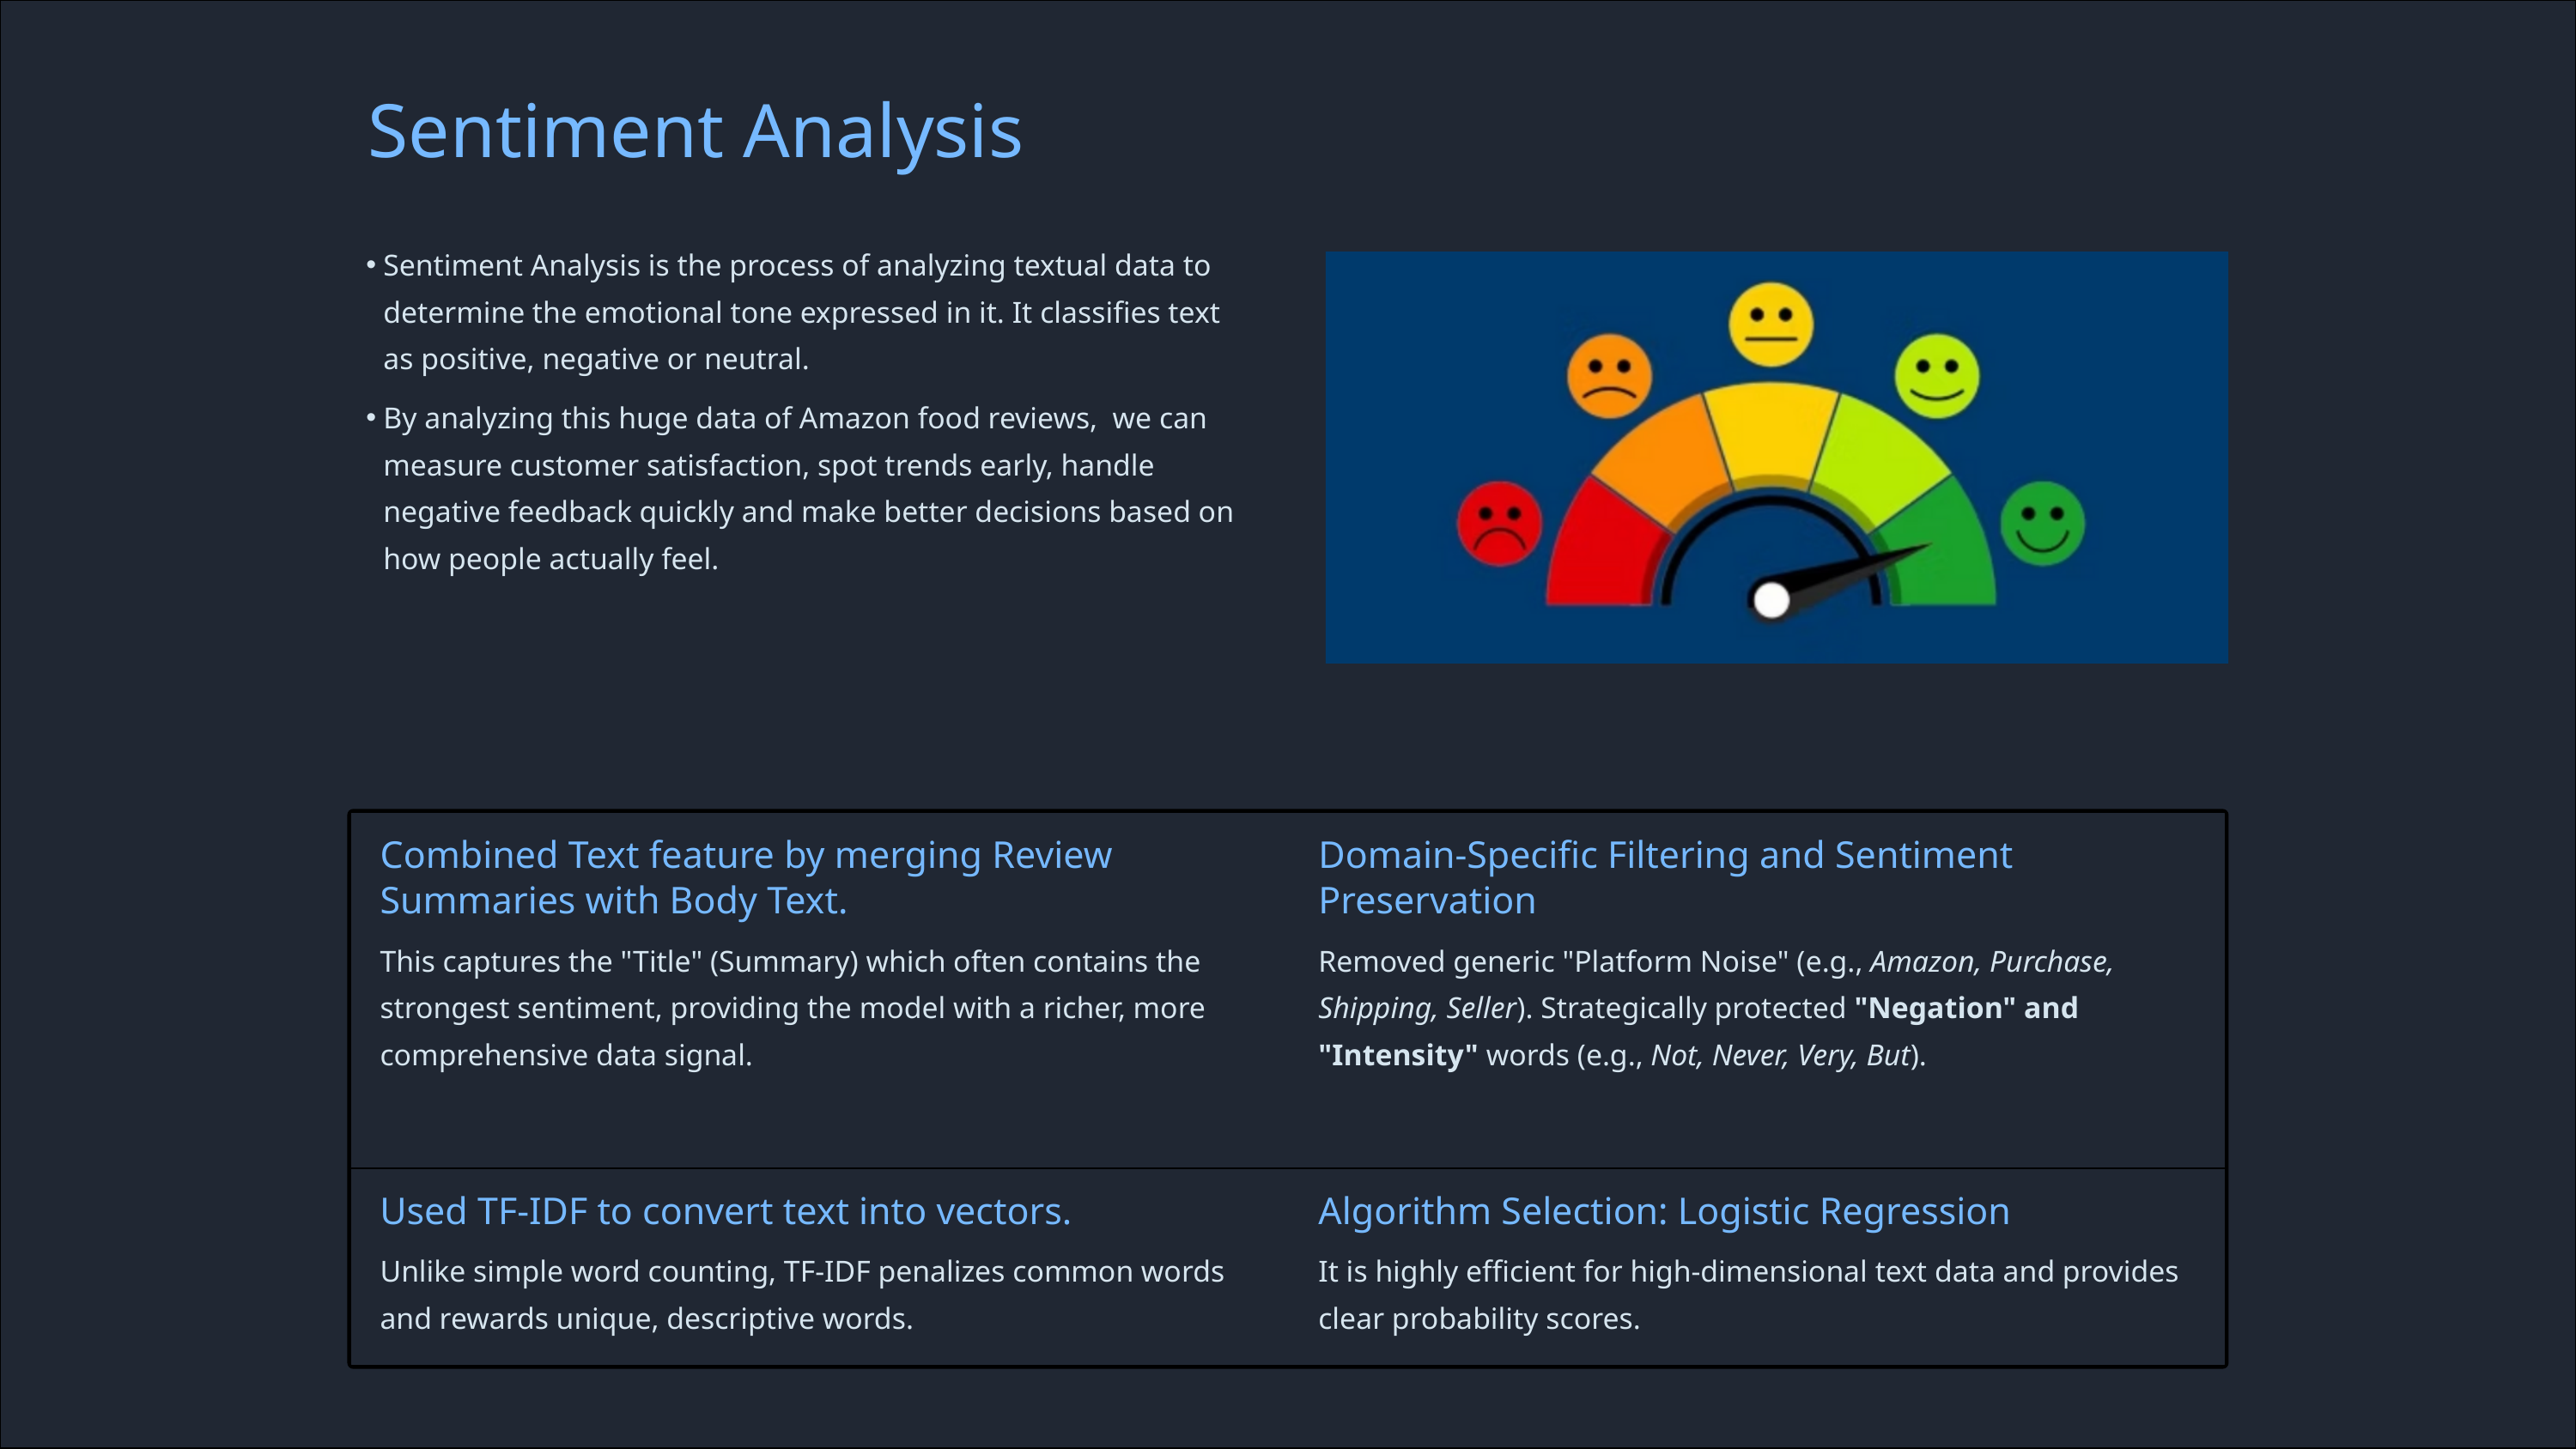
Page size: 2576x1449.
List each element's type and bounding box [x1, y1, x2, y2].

text_box [349, 811, 2227, 1167]
text_box [349, 1168, 2227, 1367]
text_box [0, 0, 2576, 1449]
